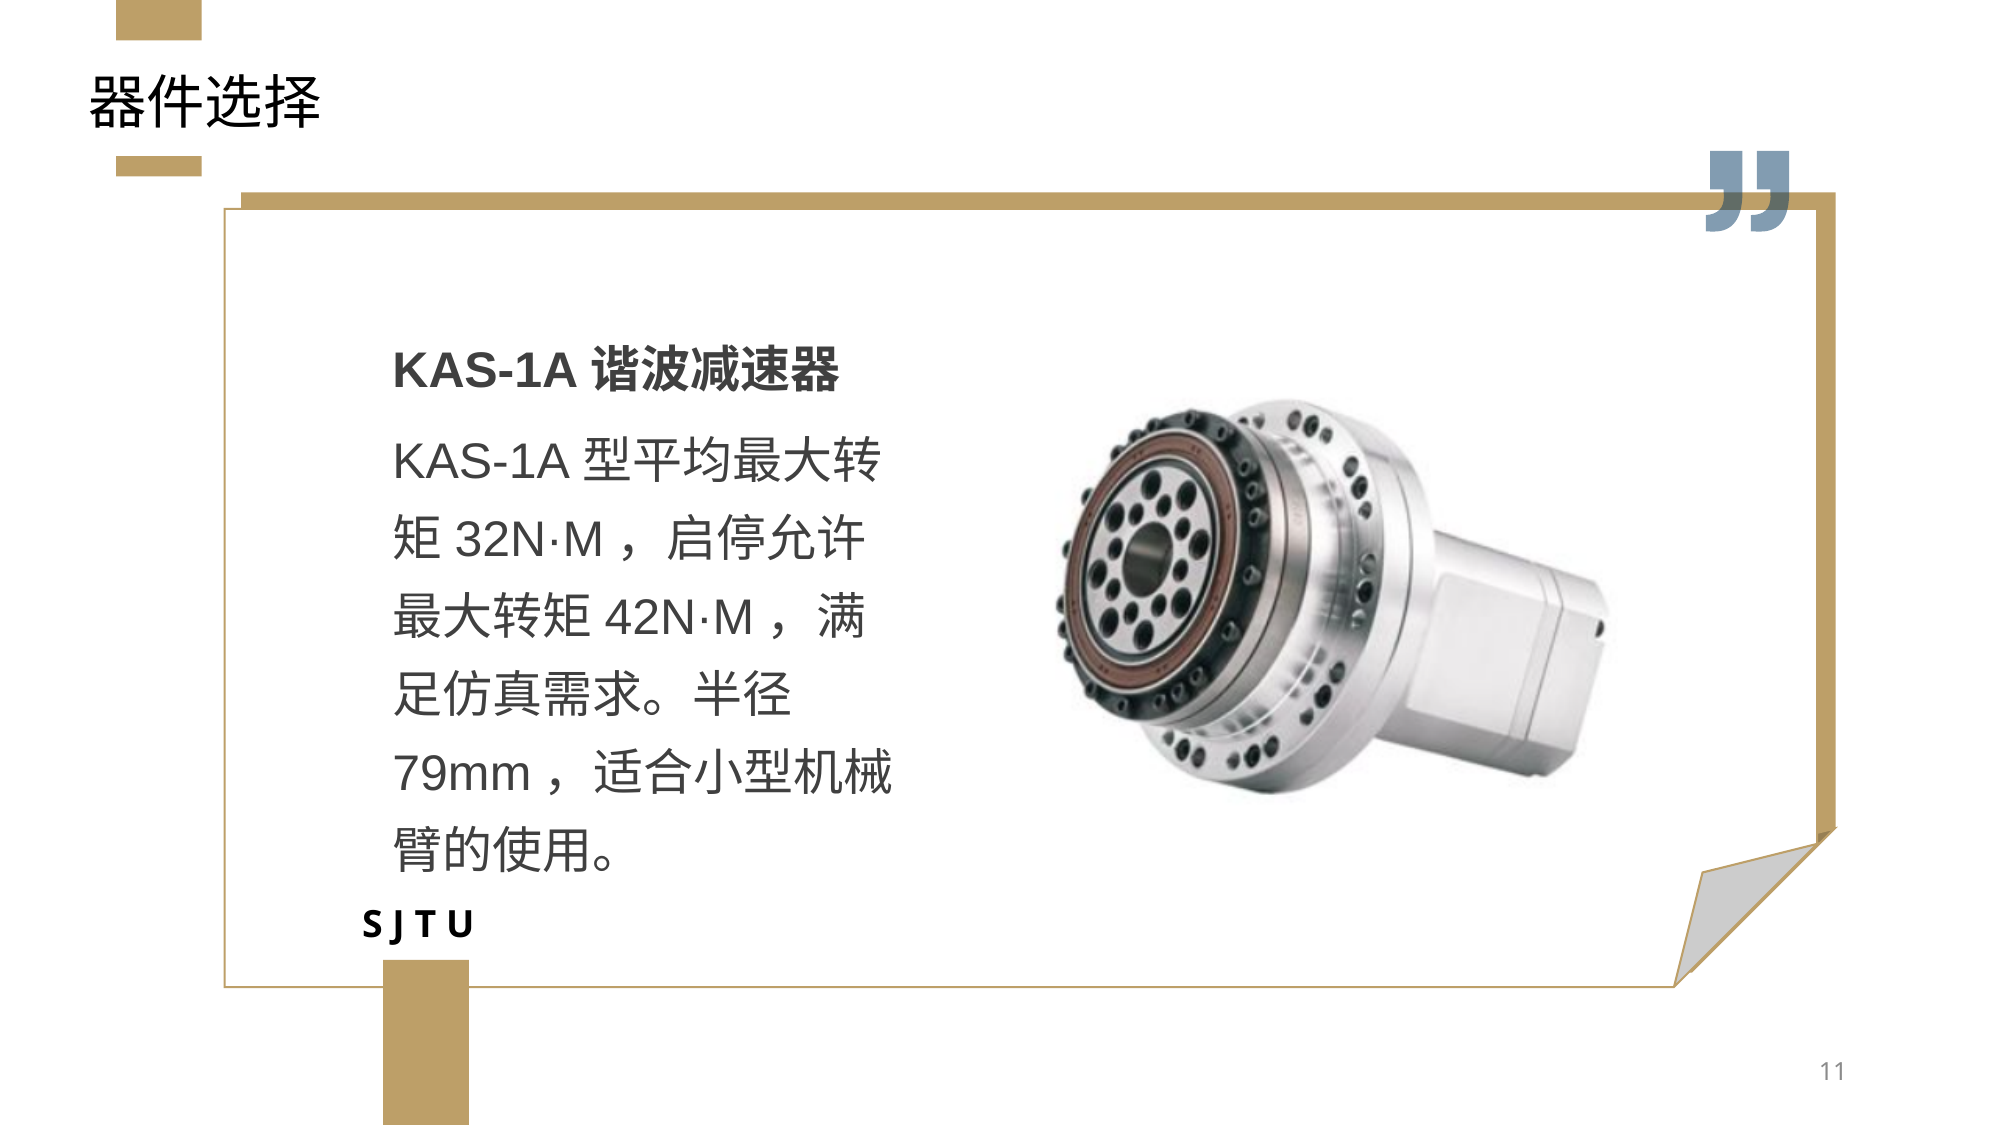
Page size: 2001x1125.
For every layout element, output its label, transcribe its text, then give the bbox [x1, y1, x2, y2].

slide_number 11 [1412, 1042, 1863, 1103]
picture [1022, 350, 1657, 887]
text_box KAS-1A谐波减速器 KAS-1A型平均最大转矩32N·M，启停允许最大转矩42N·M，满足仿真需求。半径79mm，适合小型机械臂的使用。 [377, 312, 927, 886]
title 器件选择 [73, 52, 1799, 156]
